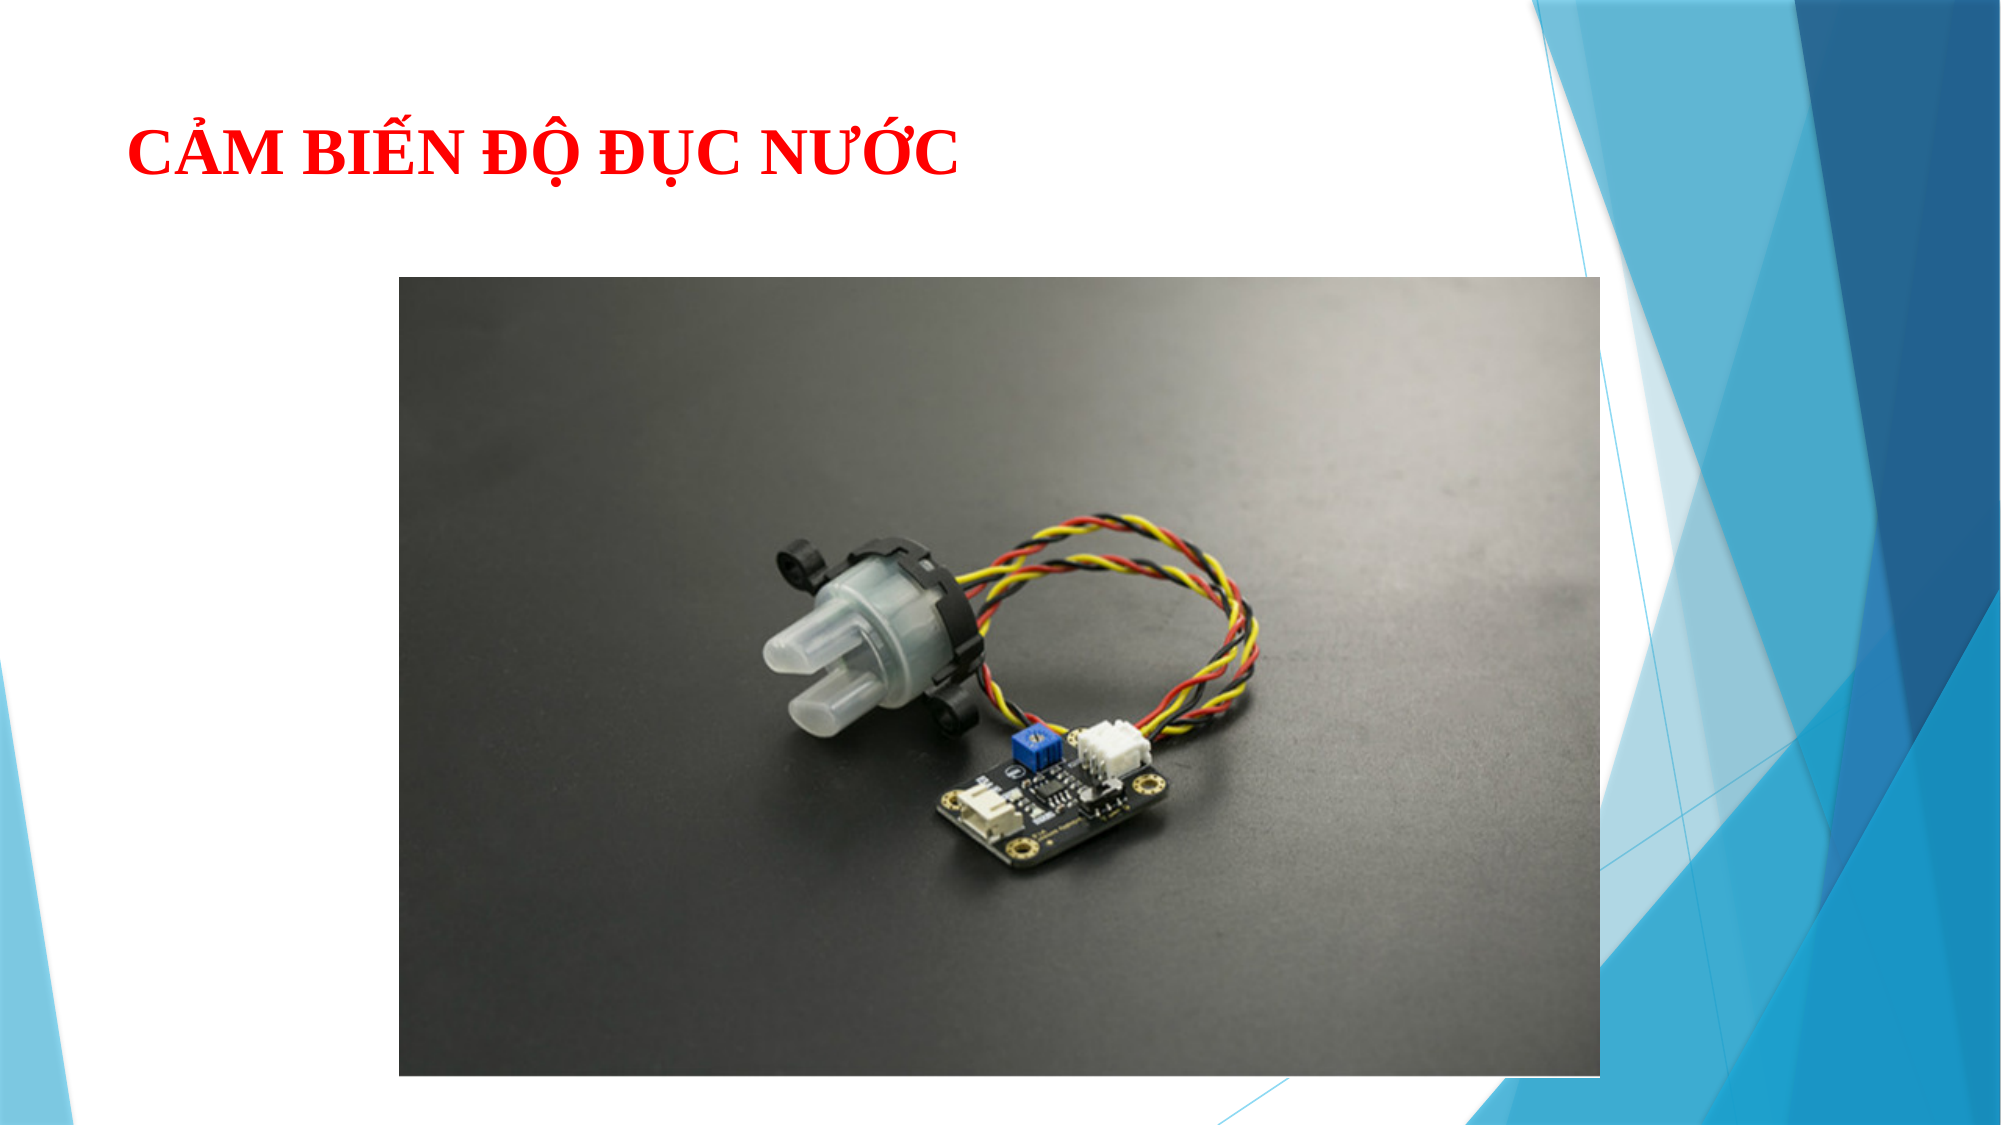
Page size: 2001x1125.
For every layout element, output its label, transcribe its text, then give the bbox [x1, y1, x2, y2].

title CẢM BIẾN ĐỘ ĐỤC NƯỚC [111, 99, 1522, 317]
picture [399, 276, 1601, 1078]
